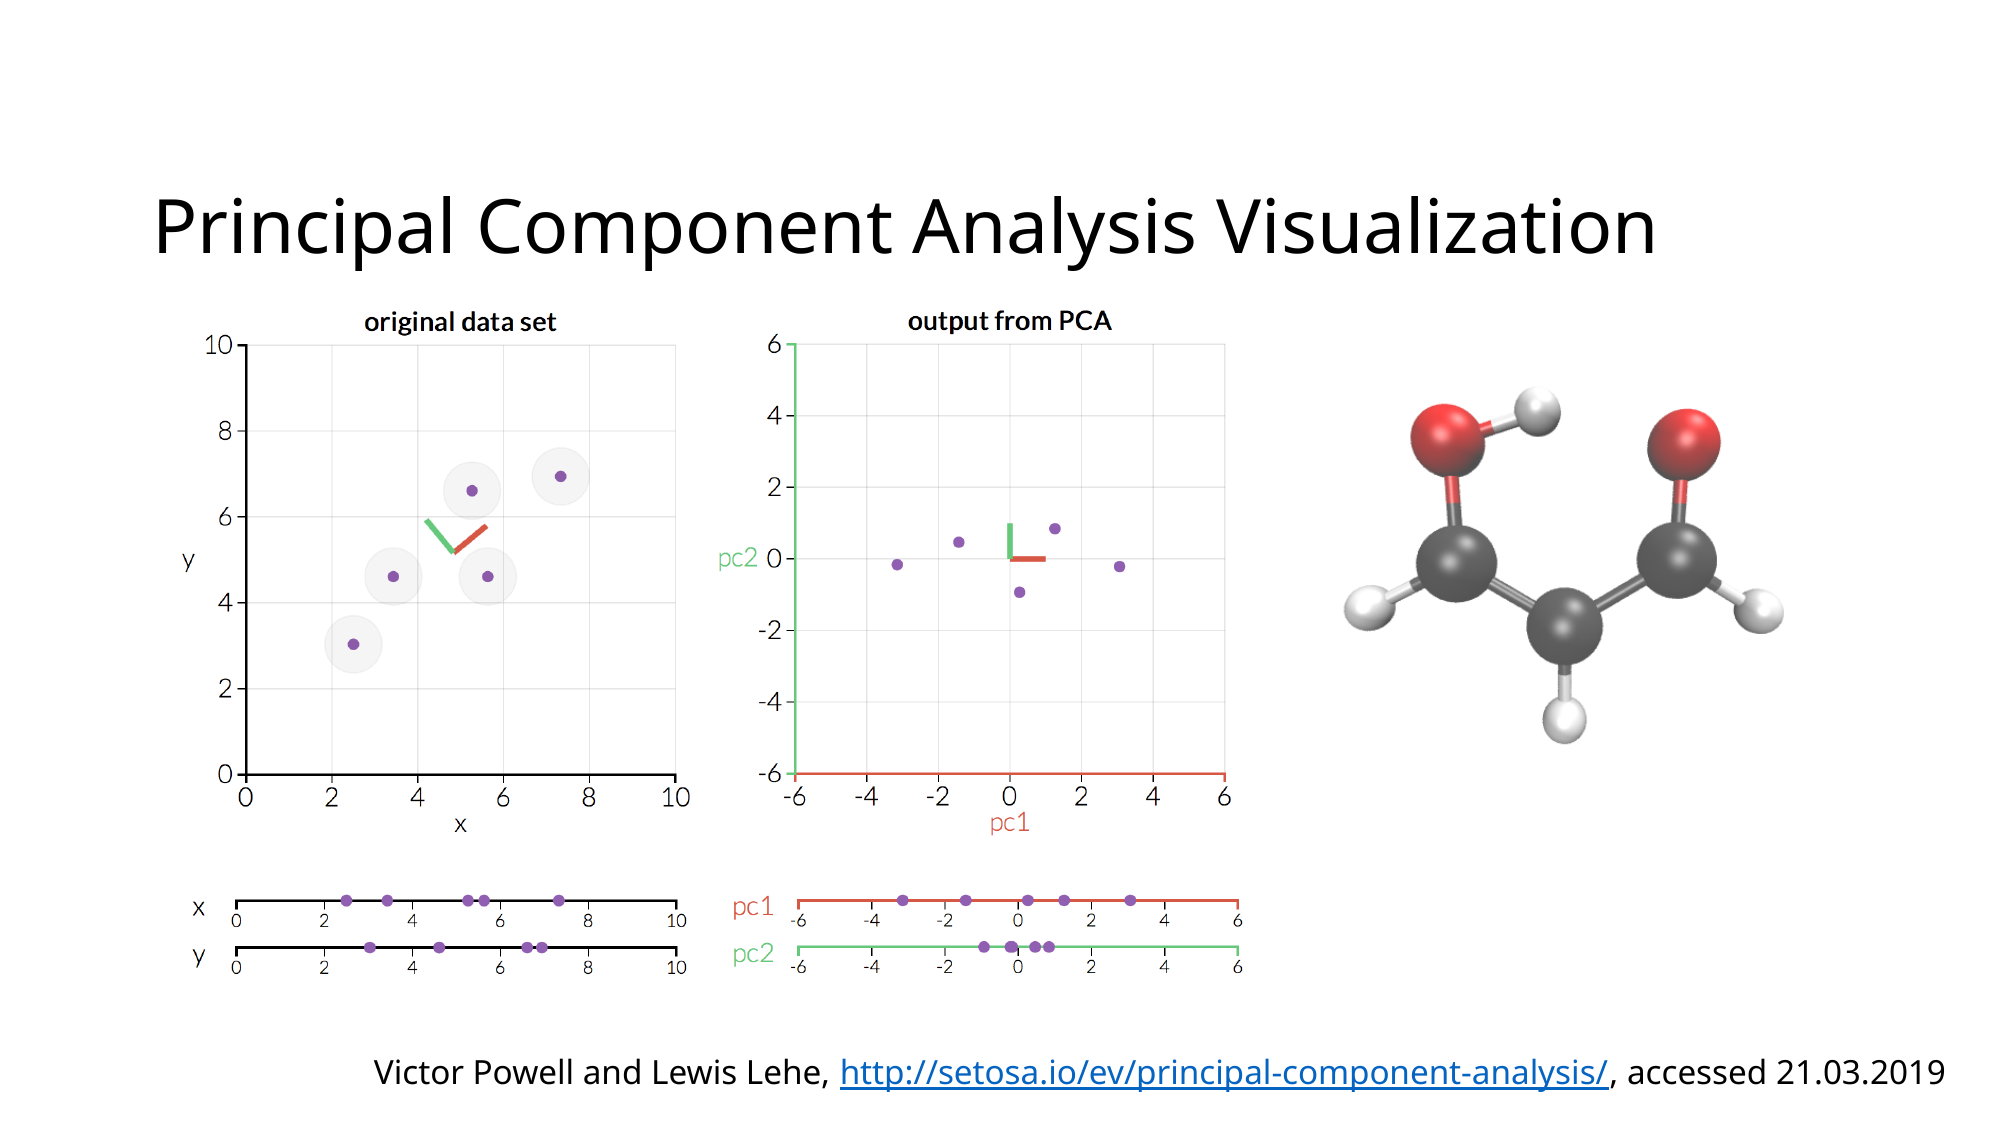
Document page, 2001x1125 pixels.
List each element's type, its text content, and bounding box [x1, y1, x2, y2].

picture [108, 276, 1790, 852]
picture [175, 867, 1272, 1003]
title Principal Component Analysis Visualization [137, 59, 1863, 278]
text_box Victor Powell and Lewis Lehe, http://setosa.io/ev/principal-component-analysis/, accessed 21.03.2019 [273, 1043, 1962, 1104]
